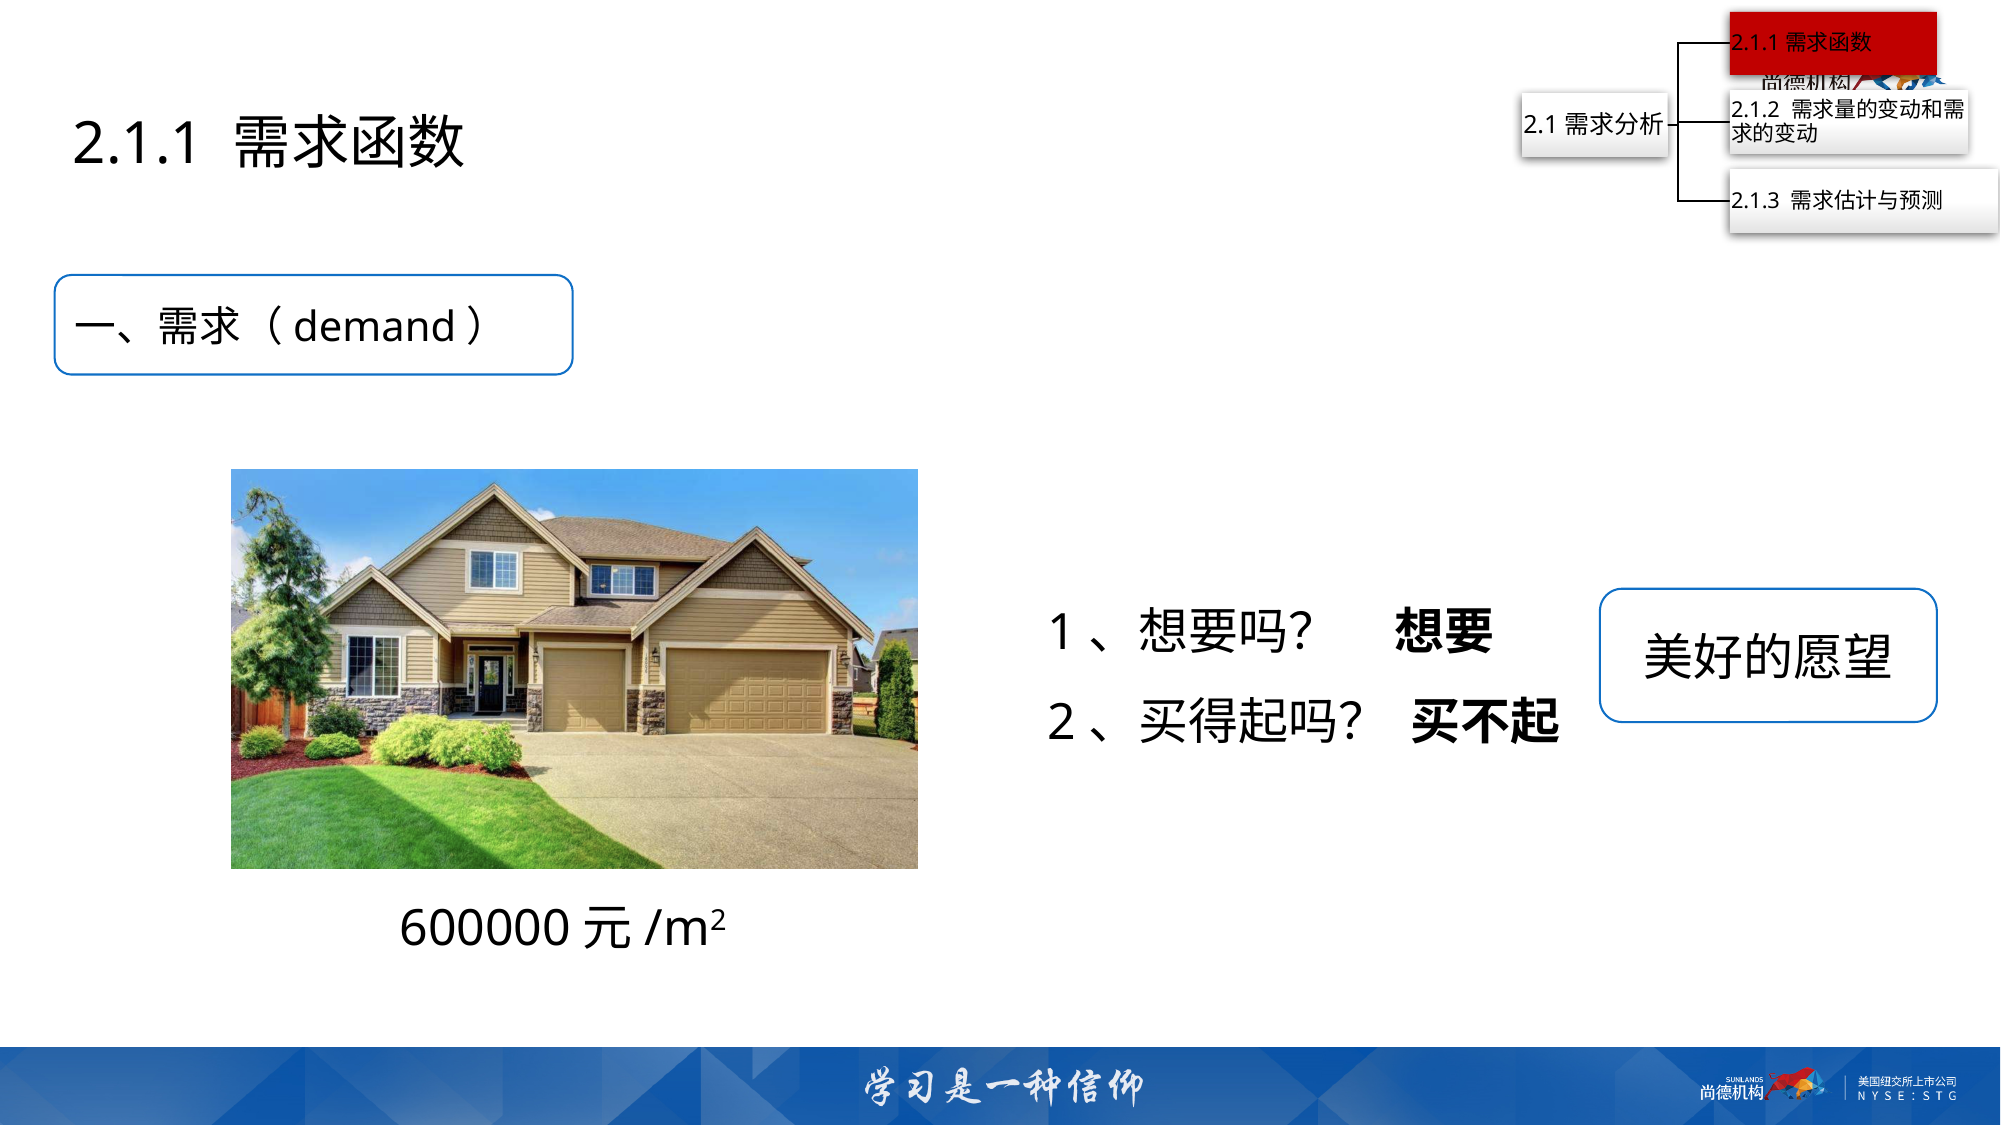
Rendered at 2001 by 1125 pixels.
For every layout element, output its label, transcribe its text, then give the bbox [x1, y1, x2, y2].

text_box 一、需求（demand） [53, 273, 574, 376]
text_box 2.1.1 需求函数 [54, 95, 1250, 184]
picture [0, 1047, 2001, 1125]
text_box 1、想要吗？ 想要 2、买得起吗？ 买不起 [1032, 562, 1675, 758]
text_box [1250, 0, 2000, 289]
picture [231, 469, 918, 869]
text_box 美好的愿望 [1598, 587, 1938, 724]
text_box 600000元/m2 [385, 887, 764, 963]
